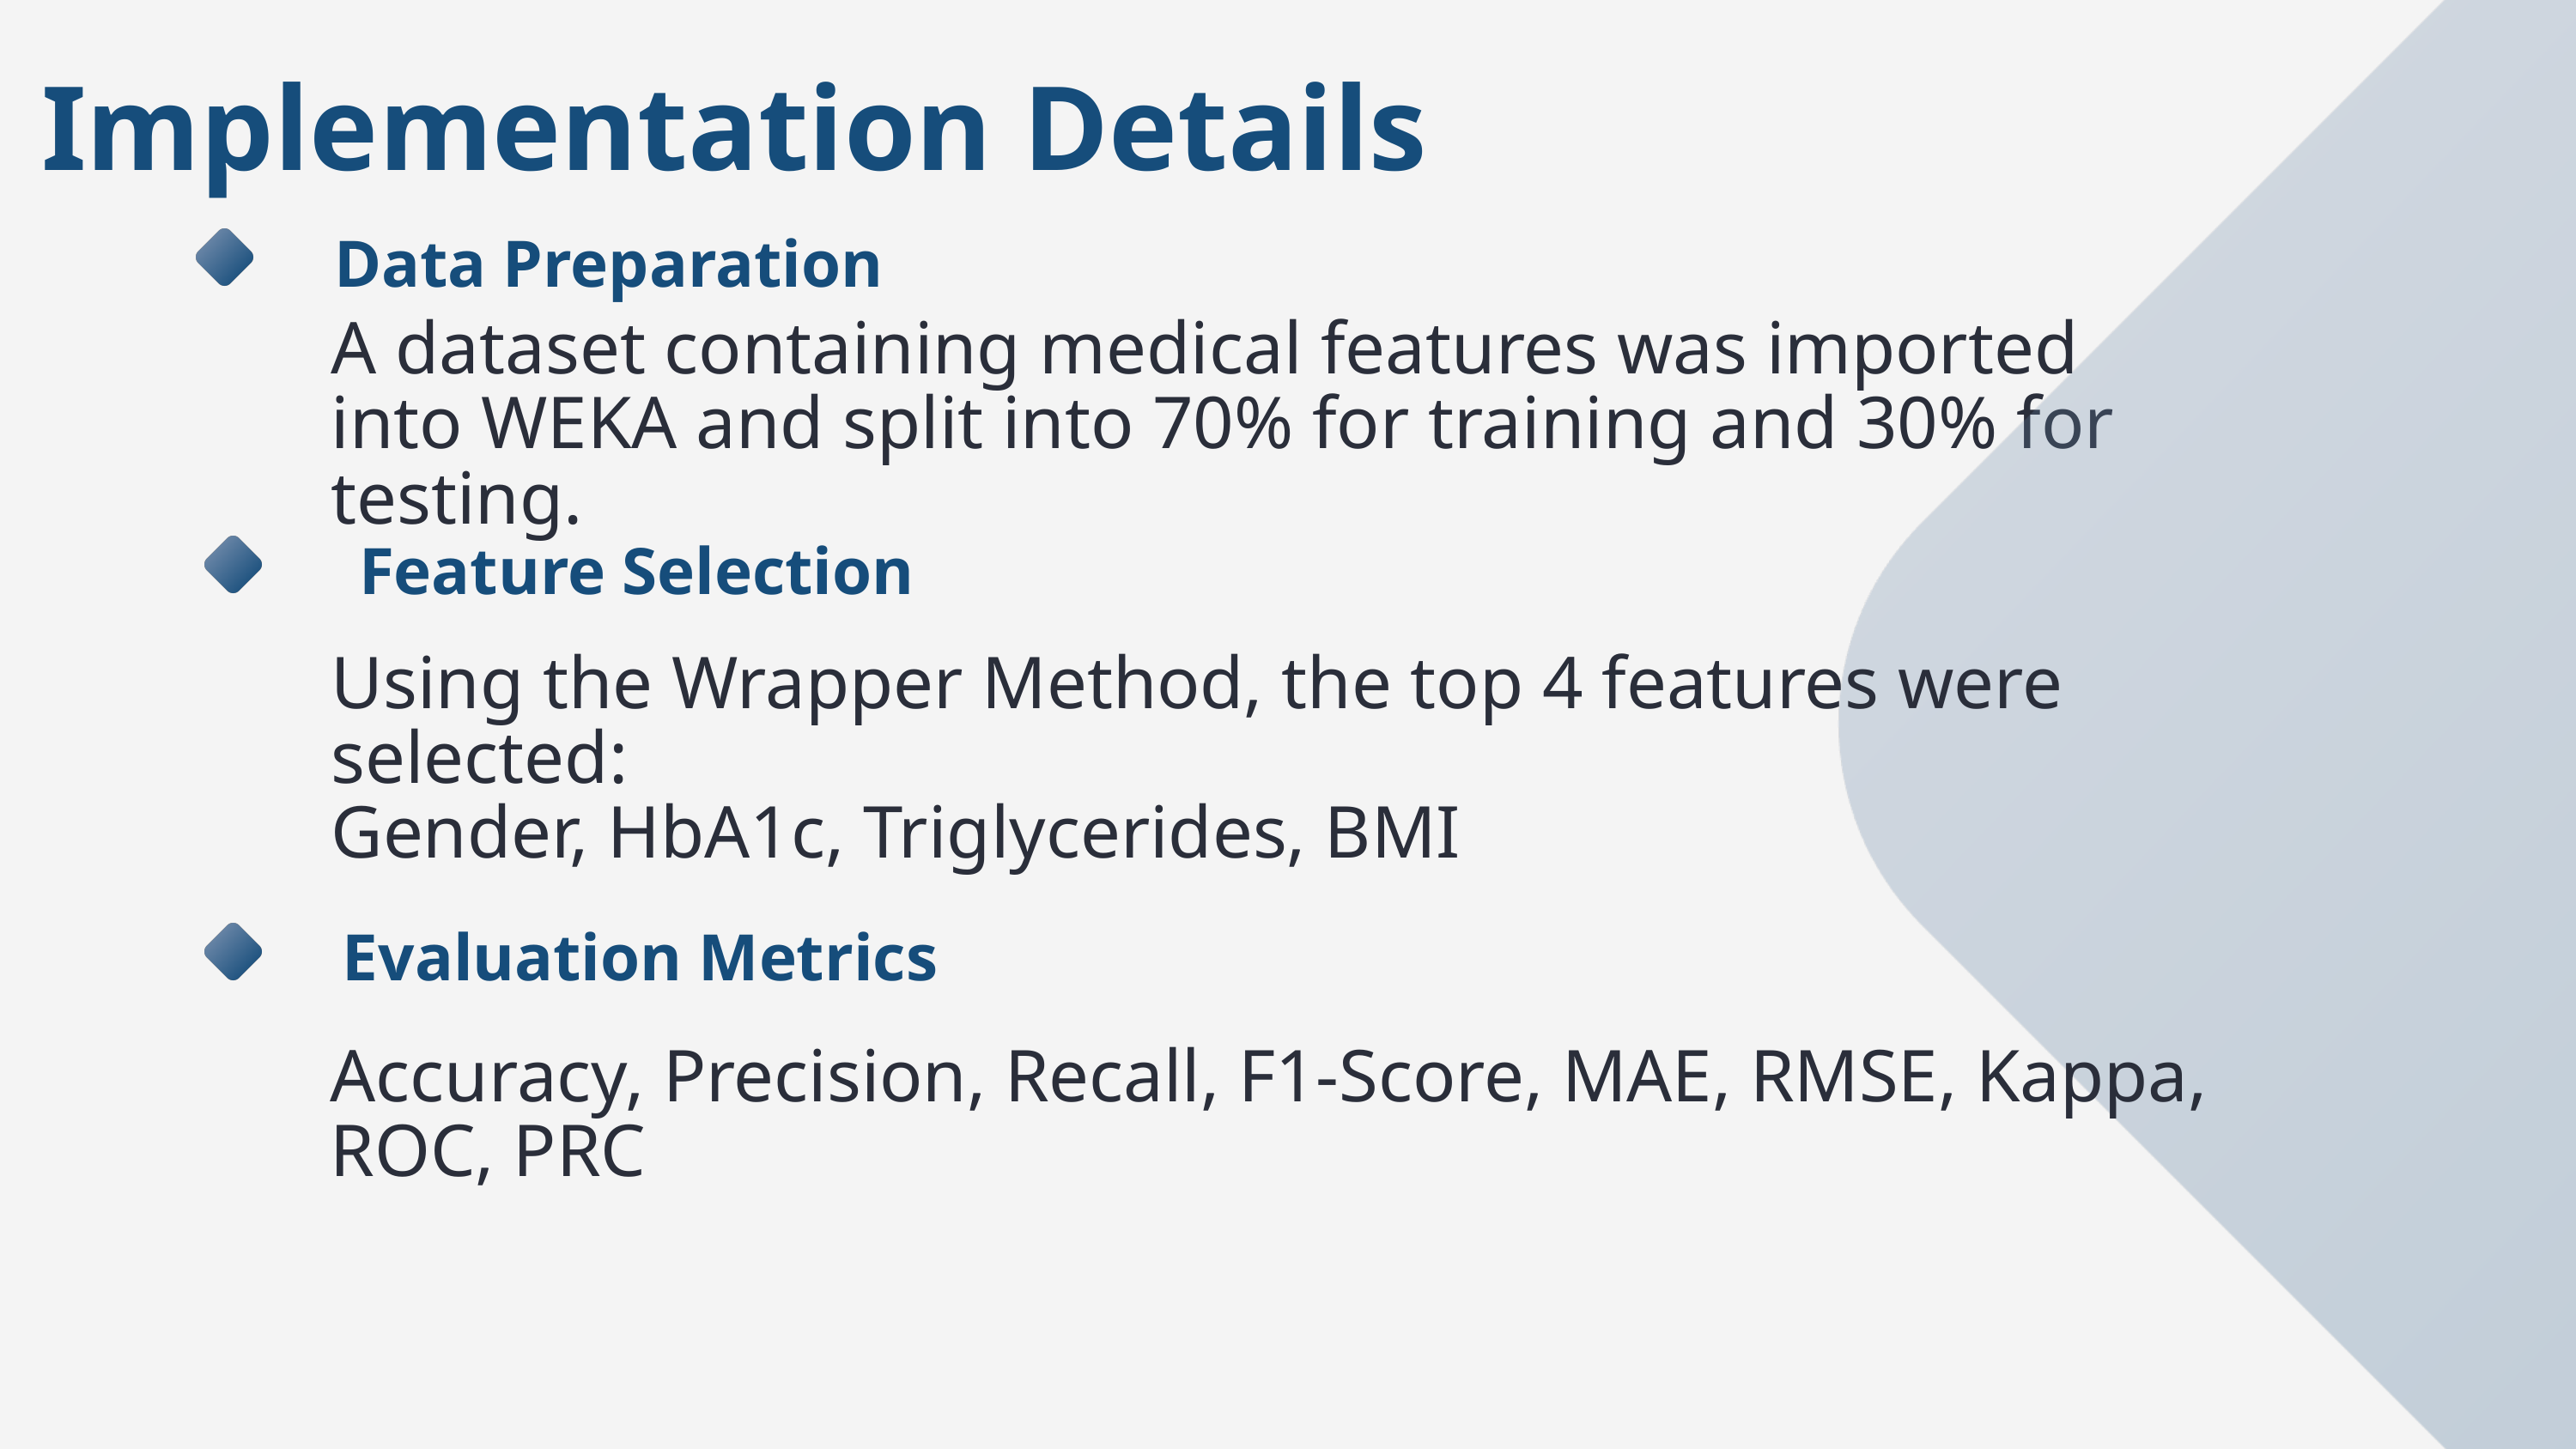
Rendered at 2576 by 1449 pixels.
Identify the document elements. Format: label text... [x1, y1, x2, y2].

text_box Implementation Details [41, 42, 1546, 194]
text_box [195, 218, 1258, 296]
text_box A dataset containing medical features was imported into WEKA and split into 70% for training and 30% for testing. [331, 312, 1811, 538]
text_box Accuracy, Precision, Recall, F1-Score, MAE, RMSE, Kappa, ROC, PRC [330, 1040, 2383, 1266]
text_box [203, 517, 1267, 603]
text_box Using the Wrapper Method, the top 4 features were selected: Gender, HbA1c, Triglycerides, BMI [331, 647, 2349, 873]
text_box [1811, 0, 2576, 1449]
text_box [203, 912, 1267, 991]
